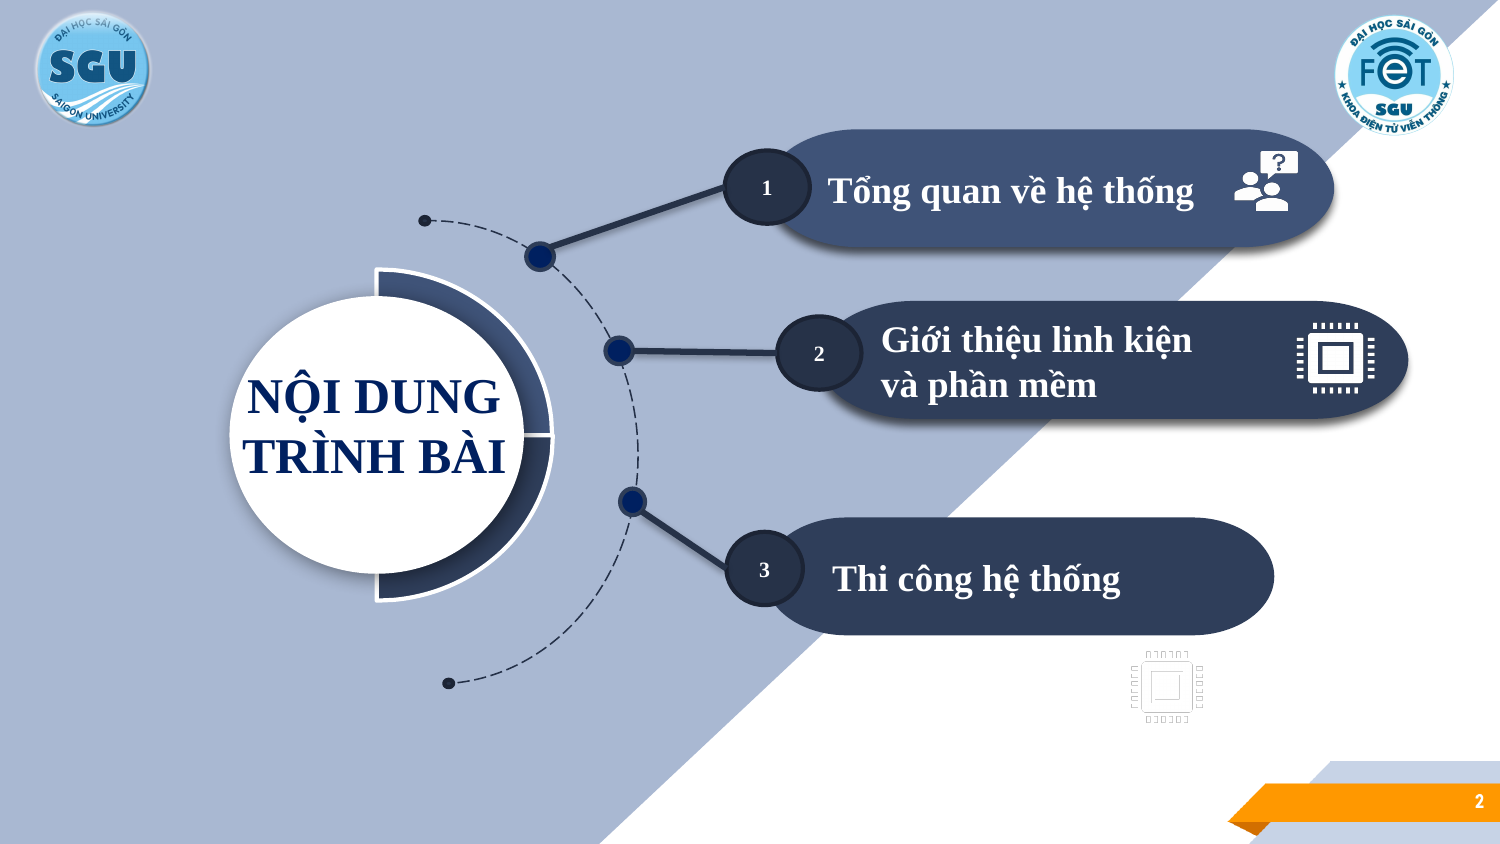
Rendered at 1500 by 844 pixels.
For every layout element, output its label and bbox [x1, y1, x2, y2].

picture [1216, 749, 1500, 844]
picture [1122, 642, 1212, 732]
text_box [619, 488, 1275, 636]
picture [32, 8, 154, 130]
text_box [199, 269, 553, 601]
text_box [229, 216, 520, 267]
picture [1333, 14, 1455, 136]
text_box [605, 300, 1409, 420]
text_box [525, 129, 1335, 271]
text_box [0, 0, 1500, 844]
text_box [229, 277, 639, 688]
